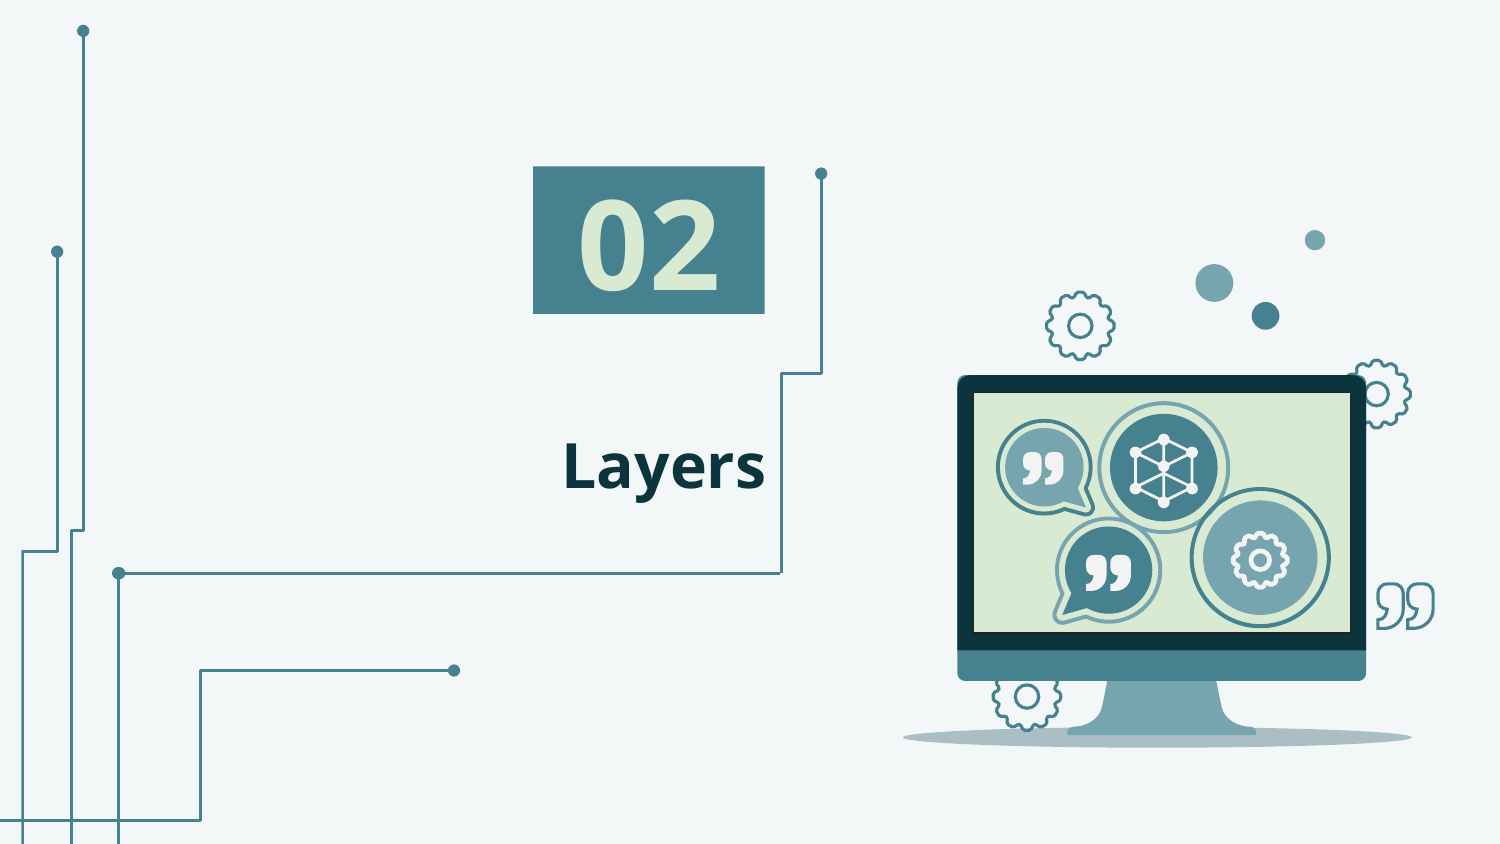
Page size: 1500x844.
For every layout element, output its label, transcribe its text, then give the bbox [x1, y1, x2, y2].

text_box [0, 670, 455, 821]
title Layers [118, 377, 780, 516]
title 02 [533, 166, 765, 314]
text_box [601, 353, 1002, 394]
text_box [902, 229, 1434, 748]
